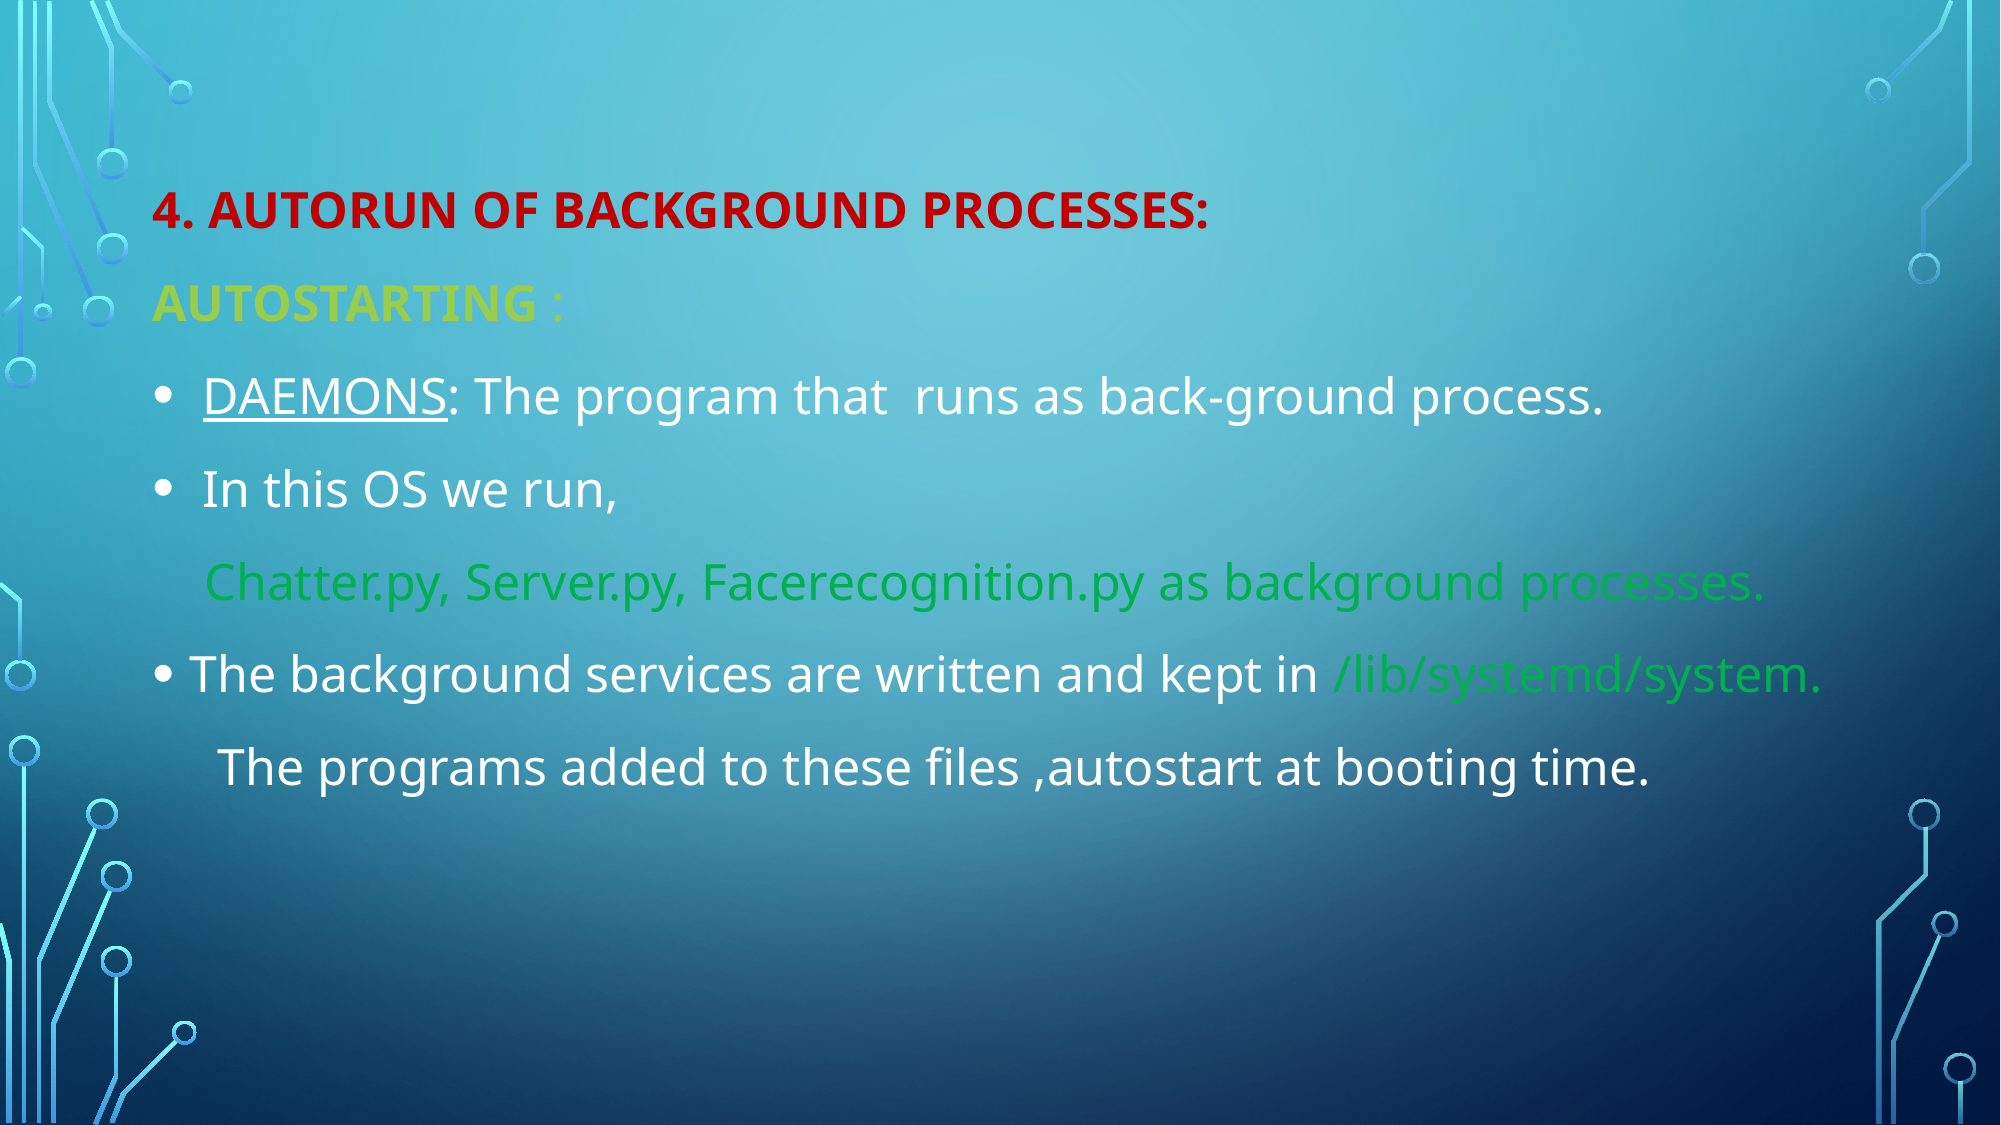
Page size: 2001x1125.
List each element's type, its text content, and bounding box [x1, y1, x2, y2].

list 4. AUTORUN OF BACKGROUND PROCESSES: AUTOSTARTING : DAEMONS: The program that runs as back-ground process. In this OS we run, Chatter.py, Server.py, Facerecognition.py as background processes. The background services are written and kept in /lib/systemd/system. The programs added to these files ,autostart at booting time. [137, 78, 1863, 1014]
